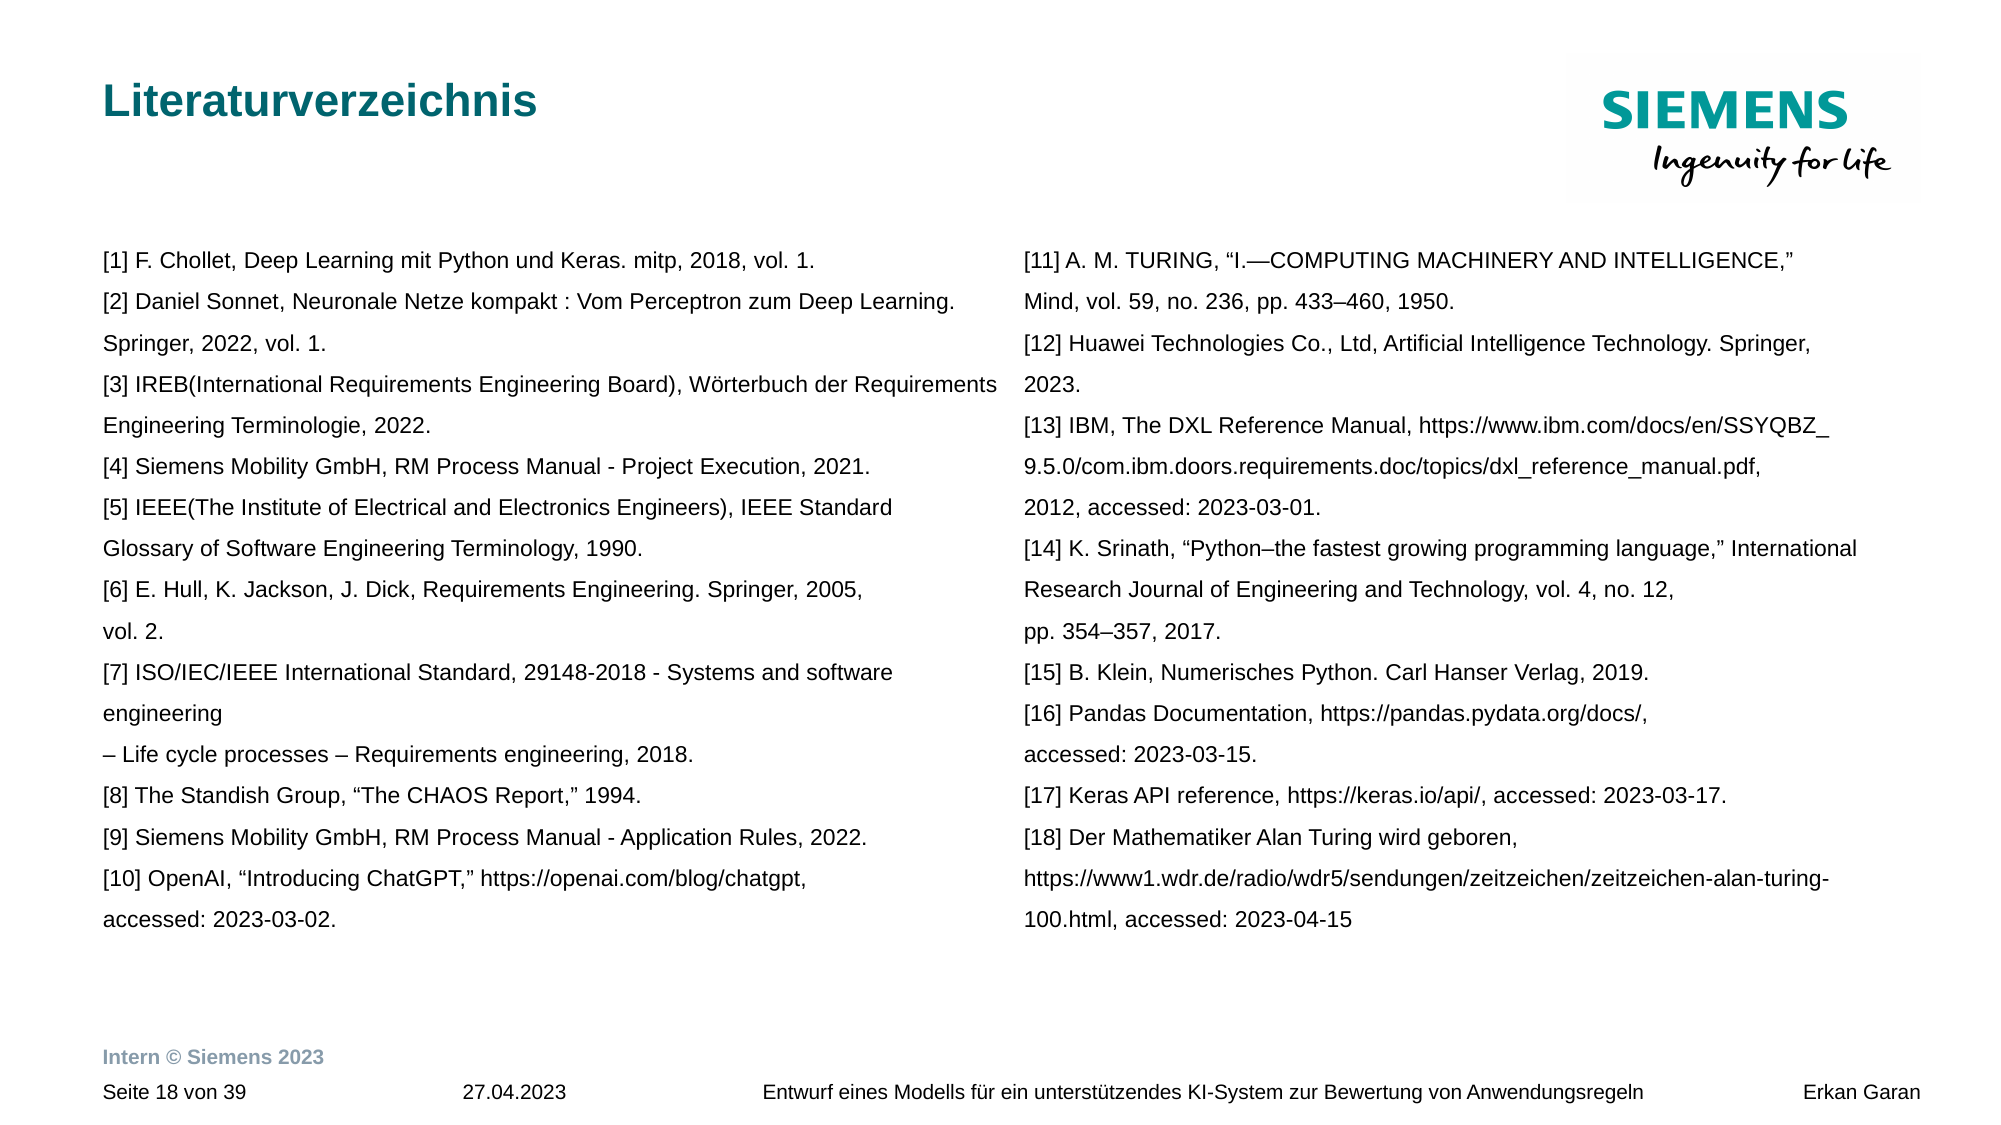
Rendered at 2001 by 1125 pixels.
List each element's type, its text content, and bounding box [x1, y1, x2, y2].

list [11] A. M. TURING, “I.—COMPUTING MACHINERY AND INTELLIGENCE,” Mind, vol. 59, no. 236, pp. 433–460, 1950. [12] Huawei Technologies Co., Ltd, Artificial Intelligence Technology. Springer, 2023. [13] IBM, The DXL Reference Manual, https://www.ibm.com/docs/en/SSYQBZ_ 9.5.0/com.ibm.doors.requirements.doc/topics/dxl_reference_manual.pdf, 2012, accessed: 2023-03-01. [14] K. Srinath, “Python–the fastest growing programming language,” International Research Journal of Engineering and Technology, vol. 4, no. 12, pp. 354–357, 2017. [15] B. Klein, Numerisches Python. Carl Hanser Verlag, 2019. [16] Pandas Documentation, https://pandas.pydata.org/docs/, accessed: 2023-03-15. [17] Keras API reference, https://keras.io/api/, accessed: 2023-03-17. [18] Der Mathematiker Alan Turing wird geboren, https://www1.wdr.de/radio/wdr5/sendungen/zeitzeichen/zeitzeichen-alan-turing-100.html, accessed: 2023-04-15 [1023, 233, 1922, 1012]
title Literaturverzeichnis [0, 0, 2000, 233]
list [1] F. Chollet, Deep Learning mit Python und Keras. mitp, 2018, vol. 1. [2] Daniel Sonnet, Neuronale Netze kompakt : Vom Perceptron zum Deep Learning. Springer, 2022, vol. 1. [3] IREB(International Requirements Engineering Board), Wörterbuch der Requirements Engineering Terminologie, 2022. [4] Siemens Mobility GmbH, RM Process Manual - Project Execution, 2021. [5] IEEE(The Institute of Electrical and Electronics Engineers), IEEE Standard Glossary of Software Engineering Terminology, 1990. [6] E. Hull, K. Jackson, J. Dick, Requirements Engineering. Springer, 2005, vol. 2. [7] ISO/IEC/IEEE International Standard, 29148-2018 - Systems and software engineering – Life cycle processes – Requirements engineering, 2018. [8] The Standish Group, “The CHAOS Report,” 1994. [9] Siemens Mobility GmbH, RM Process Manual - Application Rules, 2022. [10] OpenAI, “Introducing ChatGPT,” https://openai.com/blog/chatgpt, accessed: 2023-03-02. [102, 233, 1001, 1012]
